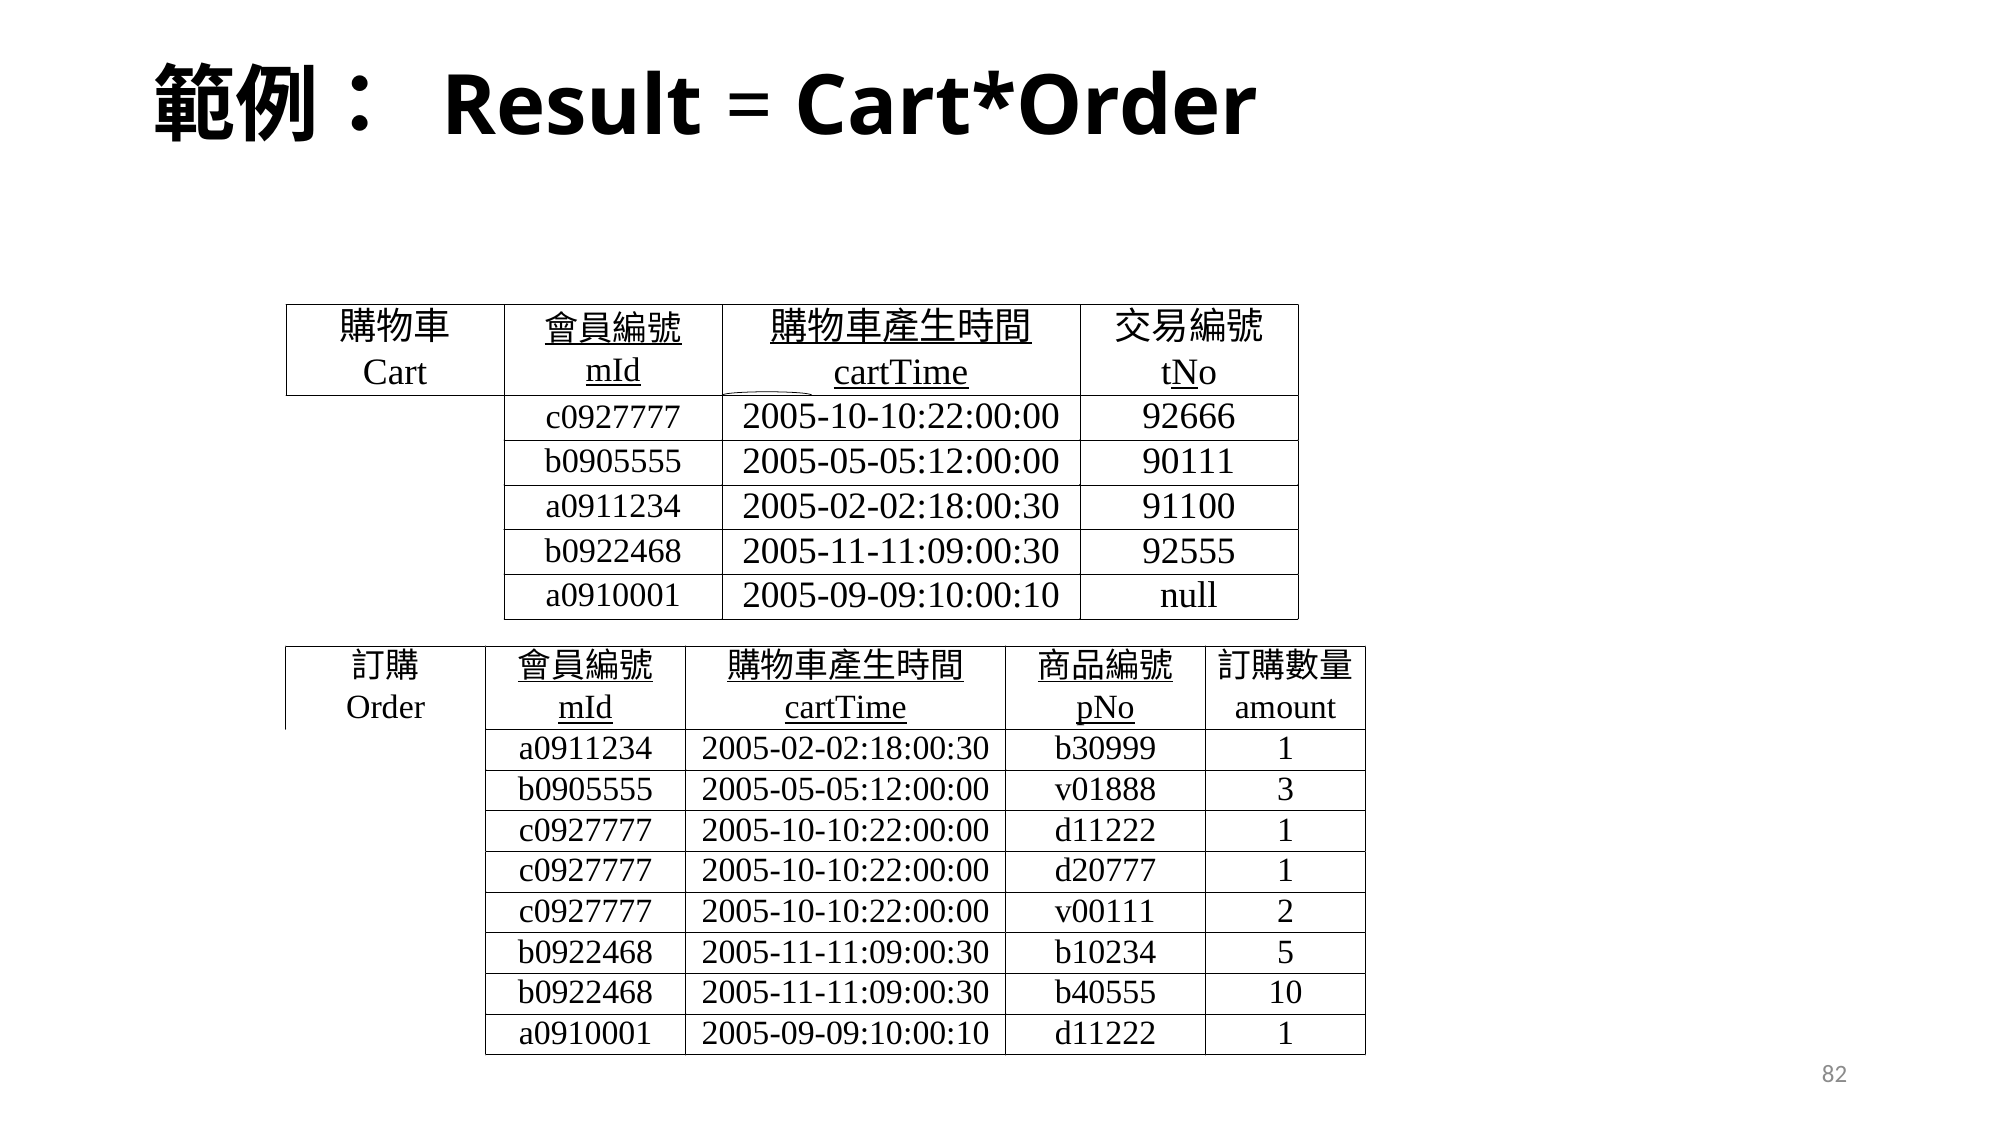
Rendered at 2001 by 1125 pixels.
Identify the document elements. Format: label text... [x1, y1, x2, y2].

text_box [281, 300, 1303, 624]
slide_number 82 [1412, 1042, 1863, 1103]
title 範例： Result = Cart*Order [137, 49, 1863, 166]
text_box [281, 638, 1370, 1058]
